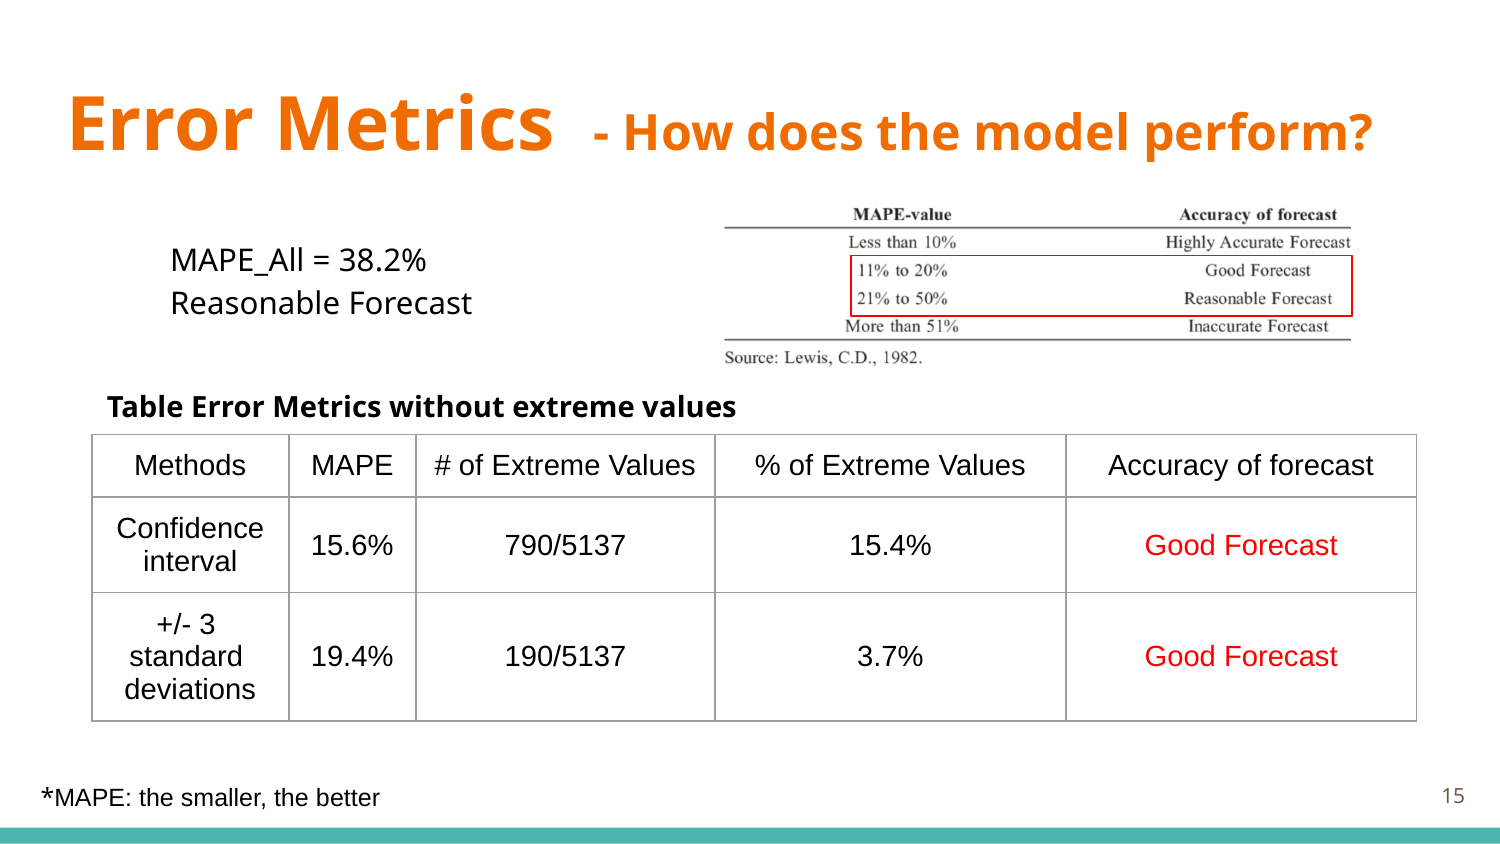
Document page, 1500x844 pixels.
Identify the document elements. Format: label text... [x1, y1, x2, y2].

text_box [693, 172, 1401, 380]
slide_number 15 [1389, 764, 1480, 830]
text_box MAPE_All = 38.2% Reasonable Forecast [154, 219, 495, 336]
table_header Accuracy of forecast [1067, 435, 1416, 496]
table_header % of Extreme Values [716, 435, 1065, 496]
table_cell Confidence interval [93, 498, 288, 592]
text_box *MAPE: the smaller, the better [25, 766, 527, 831]
table_cell 19.4% [290, 593, 415, 720]
table_cell 3.7% [716, 593, 1065, 720]
table_cell Good Forecast [1067, 593, 1416, 720]
table_cell Good Forecast [1067, 498, 1416, 592]
text_box Table Error Metrics without extreme values [91, 373, 820, 434]
table_cell 15.4% [716, 498, 1065, 592]
table_cell 790/5137 [417, 498, 714, 592]
table_header # of Extreme Values [417, 435, 714, 496]
table_cell 190/5137 [417, 593, 714, 720]
table_header Methods [93, 435, 288, 496]
table_cell +/- 3 standard deviations [93, 593, 288, 720]
title Error Metrics - How does the model perform? [51, 60, 1449, 177]
table_cell 15.6% [290, 498, 415, 592]
table_header MAPE [290, 435, 415, 496]
